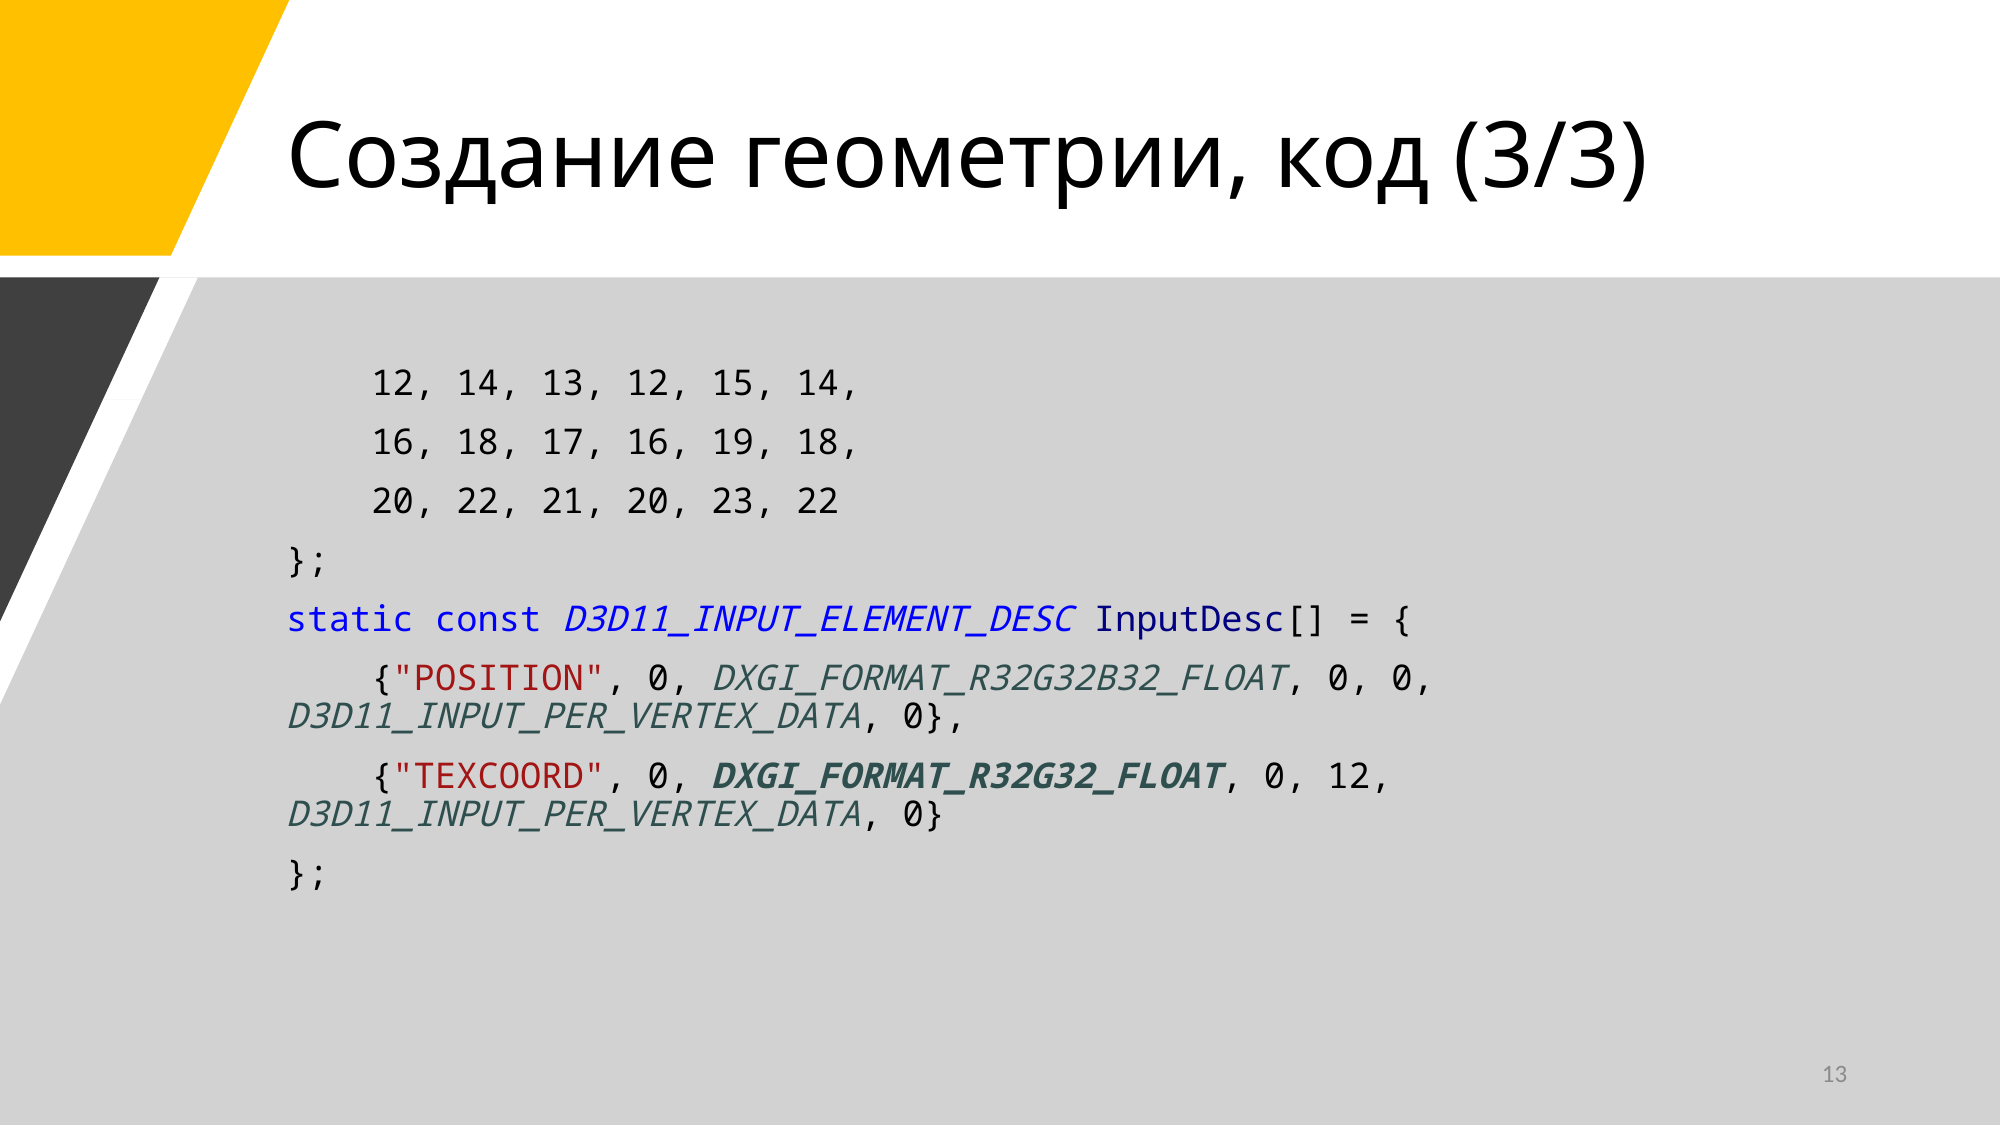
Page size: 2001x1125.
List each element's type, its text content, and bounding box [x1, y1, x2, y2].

list 12, 14, 13, 12, 15, 14, 16, 18, 17, 16, 19, 18, 20, 22, 21, 20, 23, 22 }; static const D3D11_INPUT_ELEMENT_DESC InputDesc[] = { {"POSITION", 0, DXGI_FORMAT_R32G32B32_FLOAT, 0, 0, D3D11_INPUT_PER_VERTEX_DATA, 0}, {"TEXCOORD", 0, DXGI_FORMAT_R32G32_FLOAT, 0, 12, D3D11_INPUT_PER_VERTEX_DATA, 0} }; [271, 356, 1808, 1020]
text_box [0, 0, 291, 257]
text_box [0, 276, 162, 622]
slide_number 13 [1412, 1042, 1863, 1103]
title Создание геометрии, код (3/3) [271, 60, 1808, 255]
text_box [0, 276, 2000, 1125]
